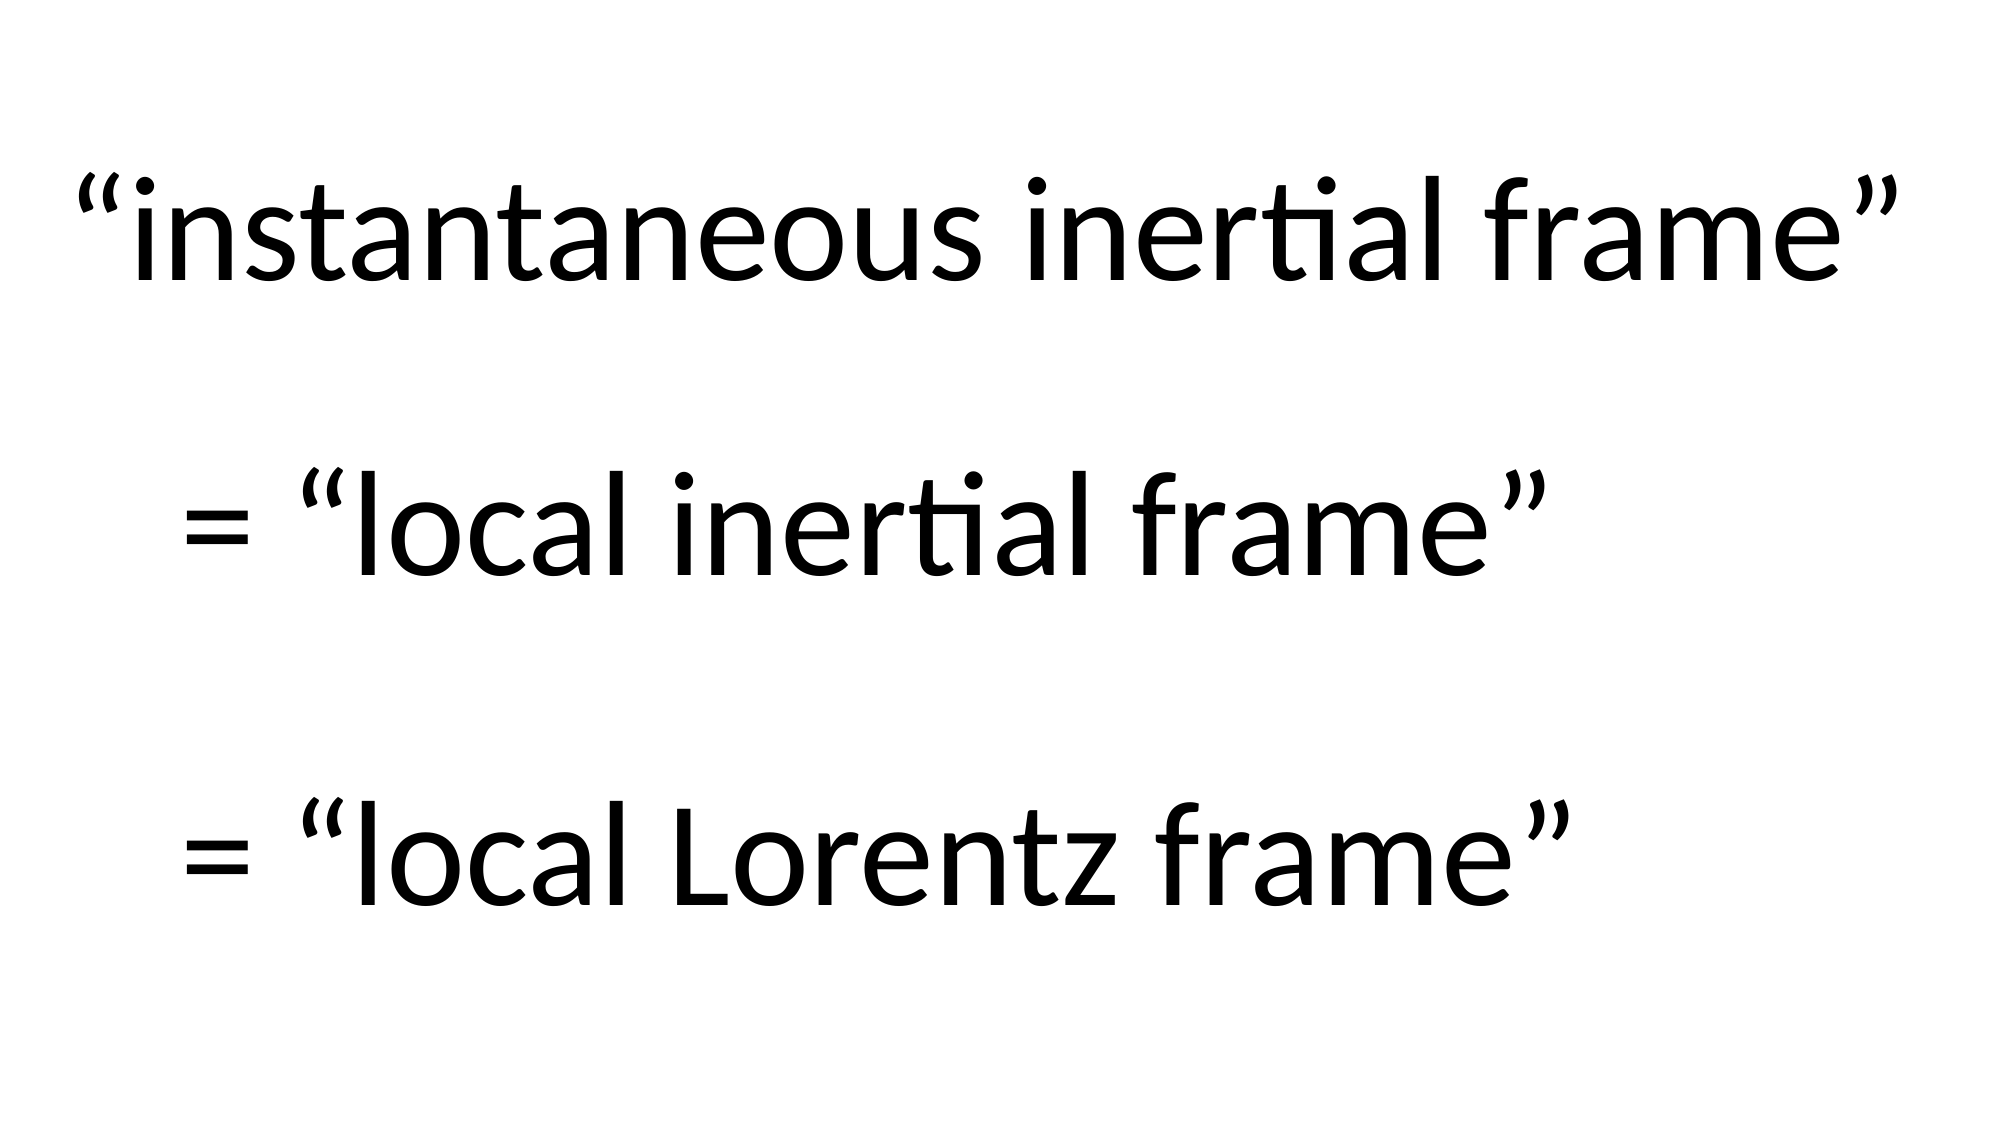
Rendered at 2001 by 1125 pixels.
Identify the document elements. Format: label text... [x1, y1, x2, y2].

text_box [196, 441, 1634, 924]
text_box = “local inertial frame” = “local Lorentz frame” [199, 444, 1631, 921]
text_box “instantaneous inertial frame” [85, 151, 1910, 296]
